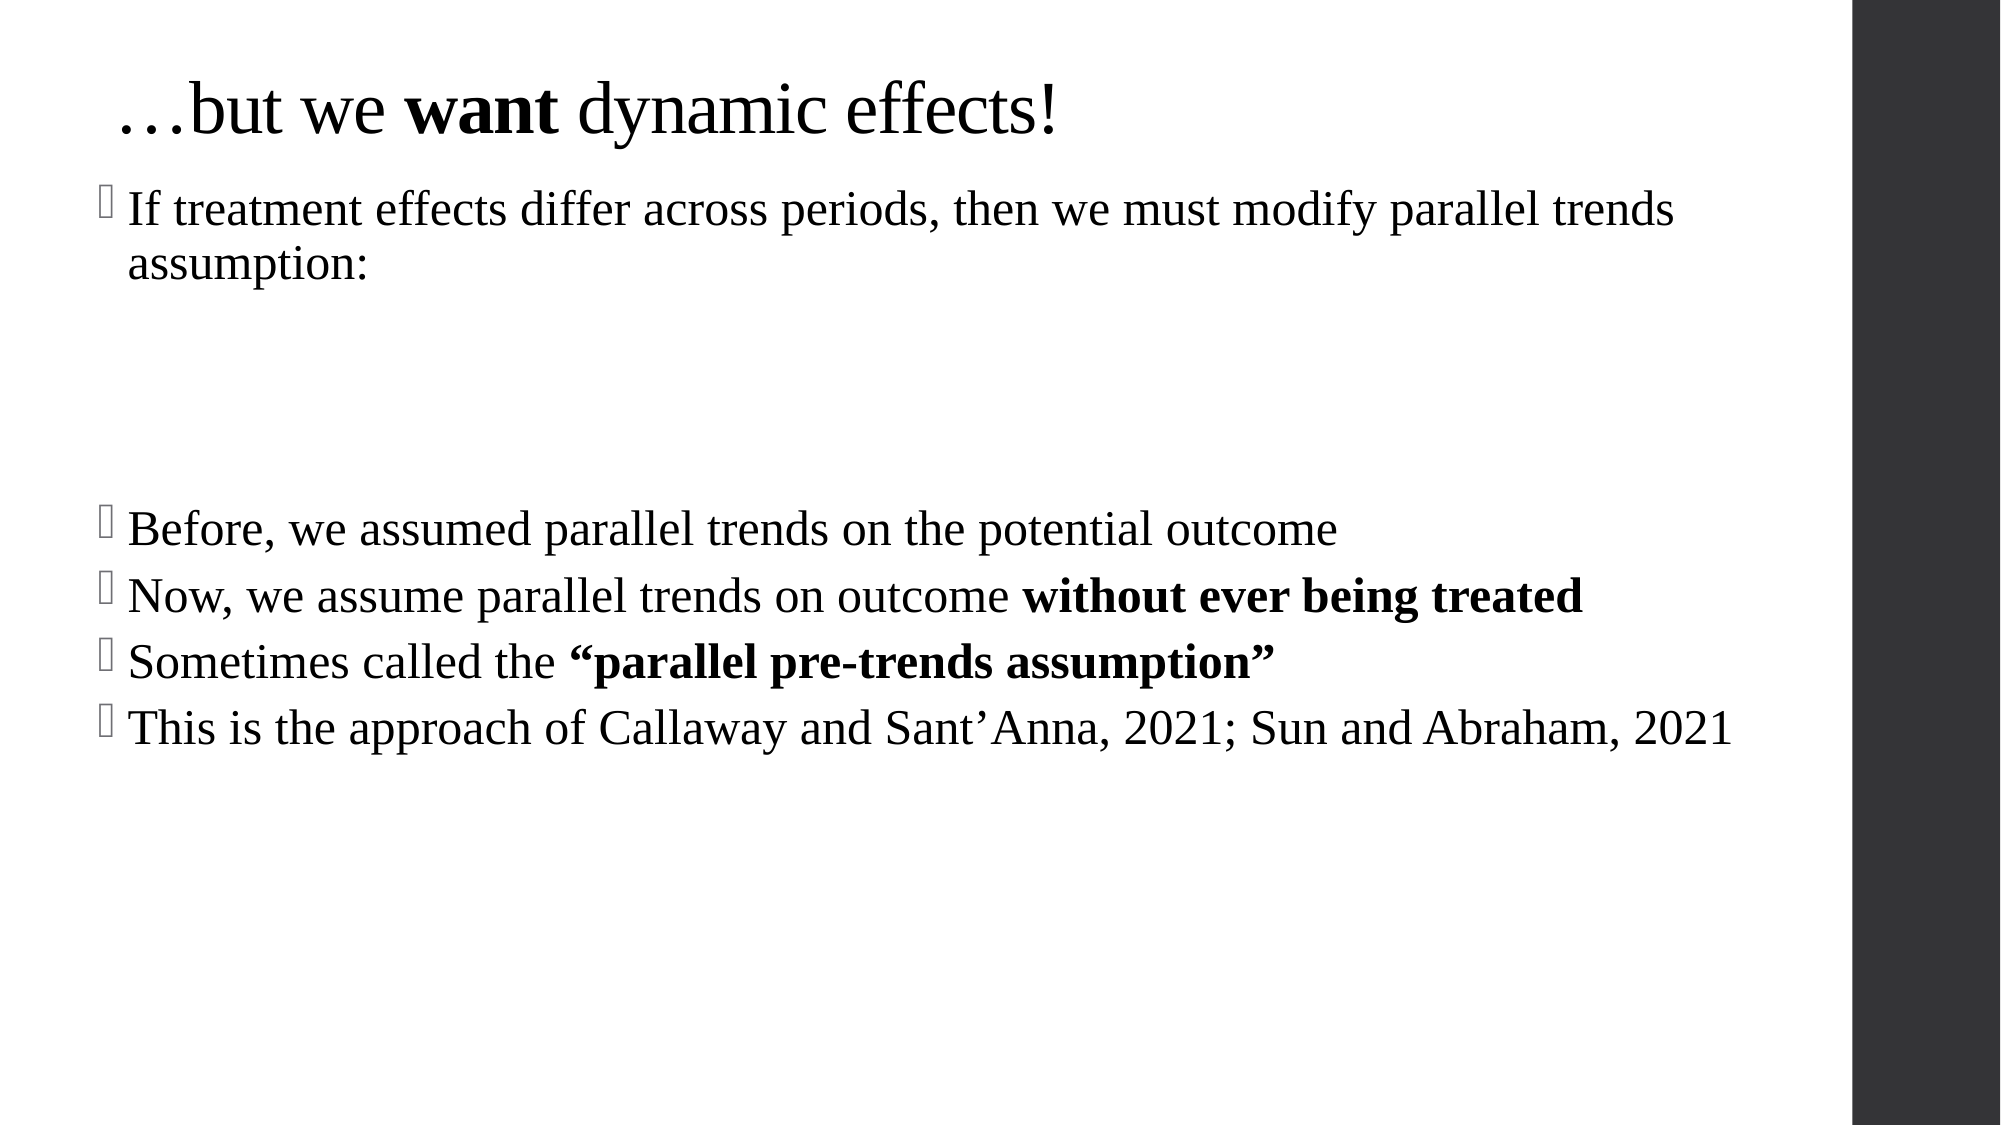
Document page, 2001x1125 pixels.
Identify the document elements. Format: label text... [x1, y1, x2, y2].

title …but we want dynamic effects! [99, 55, 1813, 158]
